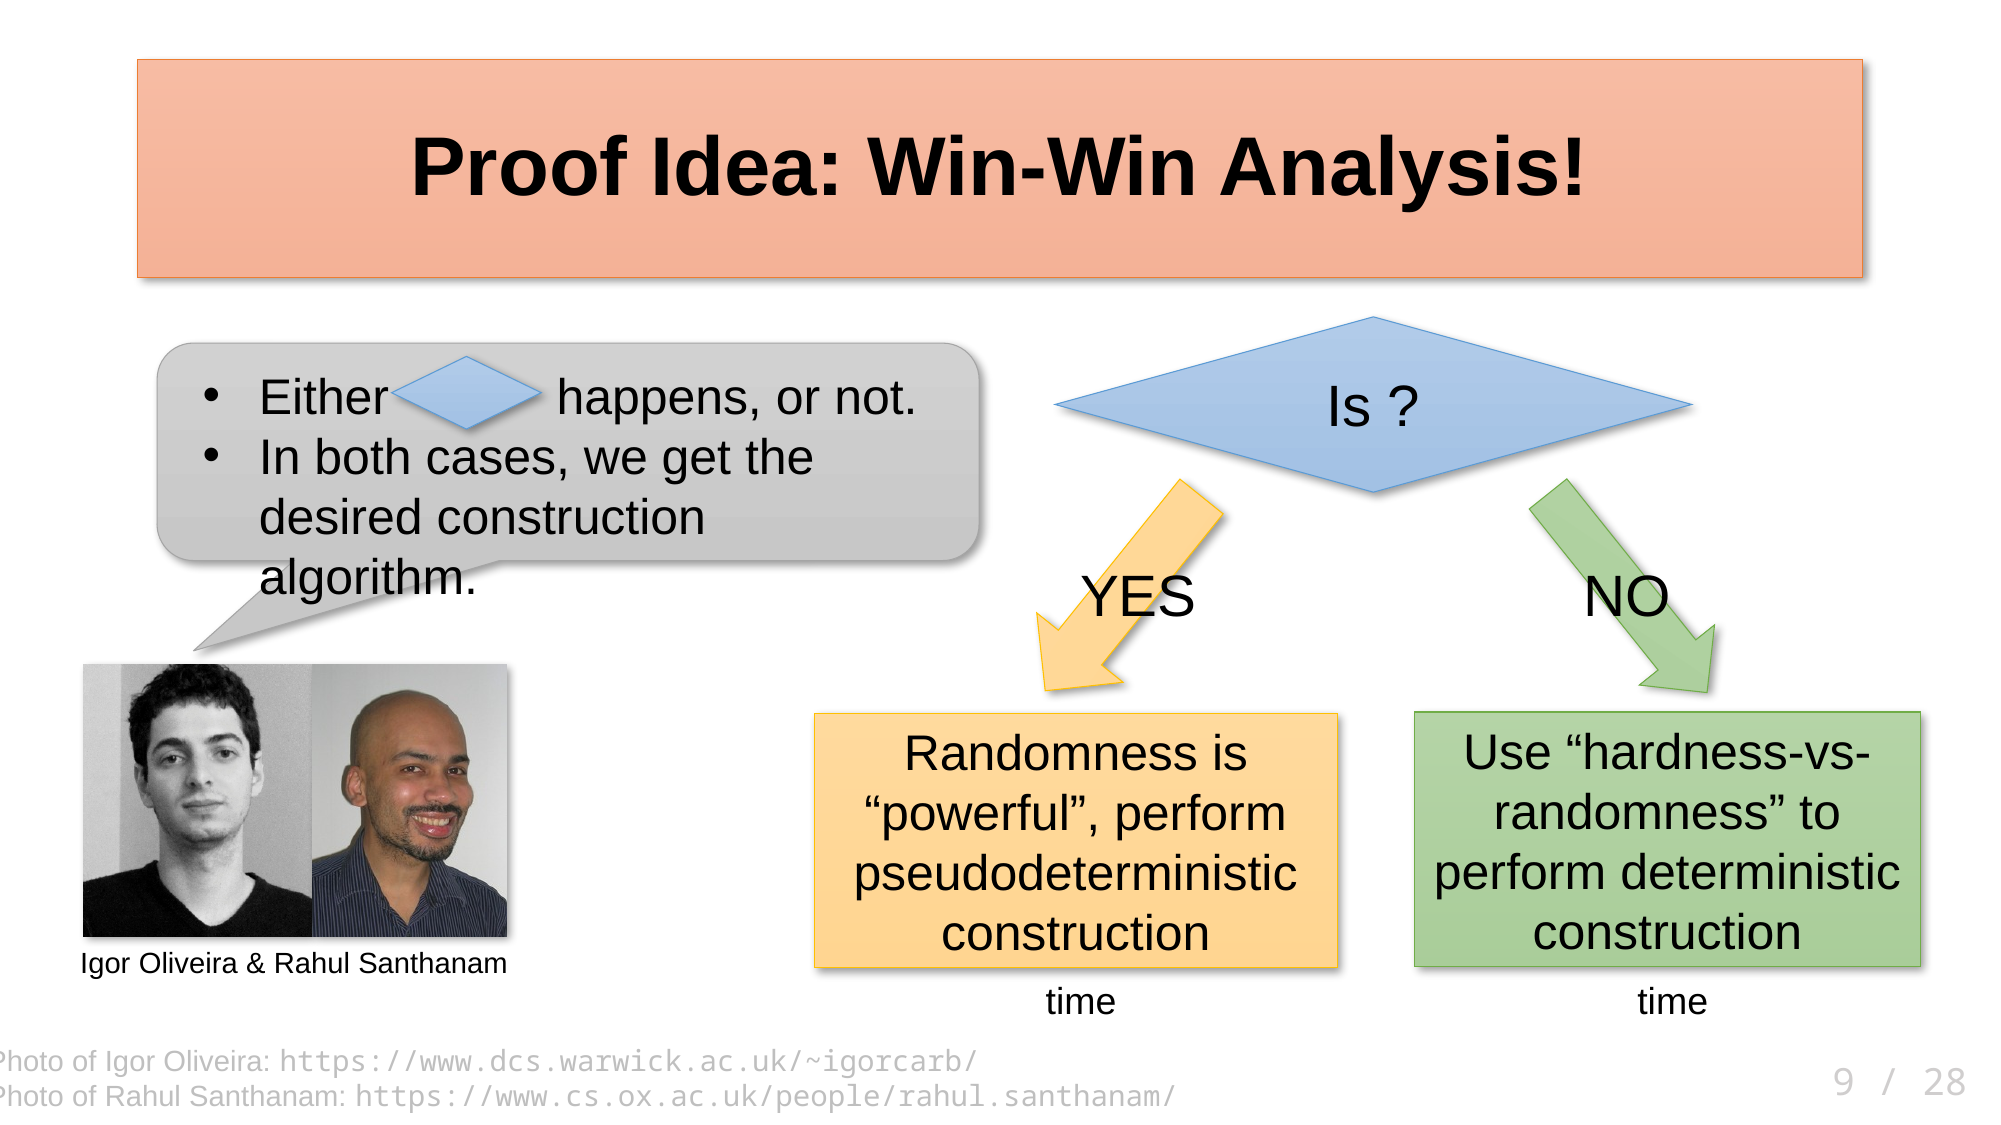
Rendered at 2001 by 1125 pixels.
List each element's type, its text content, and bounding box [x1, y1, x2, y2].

text_box 9 / 28 [1794, 1050, 2000, 1110]
text_box Randomness is “powerful”, perform pseudodeterministic construction [814, 713, 1338, 968]
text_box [51, 664, 537, 987]
title Proof Idea: Win-Win Analysis! [137, 59, 1863, 278]
text_box [1053, 316, 1694, 493]
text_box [1002, 469, 1276, 720]
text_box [1500, 544, 1755, 642]
text_box Photo of Igor Oliveira: https://www.dcs.warwick.ac.uk/~igorcarb/ Photo of Rahul Santhanam: https://www.cs.ox.ac.uk/people/rahul.santhanam/ [0, 1035, 1193, 1120]
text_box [157, 343, 980, 561]
text_box Use “hardness-vs-randomness” to perform deterministic construction [1414, 711, 1921, 967]
